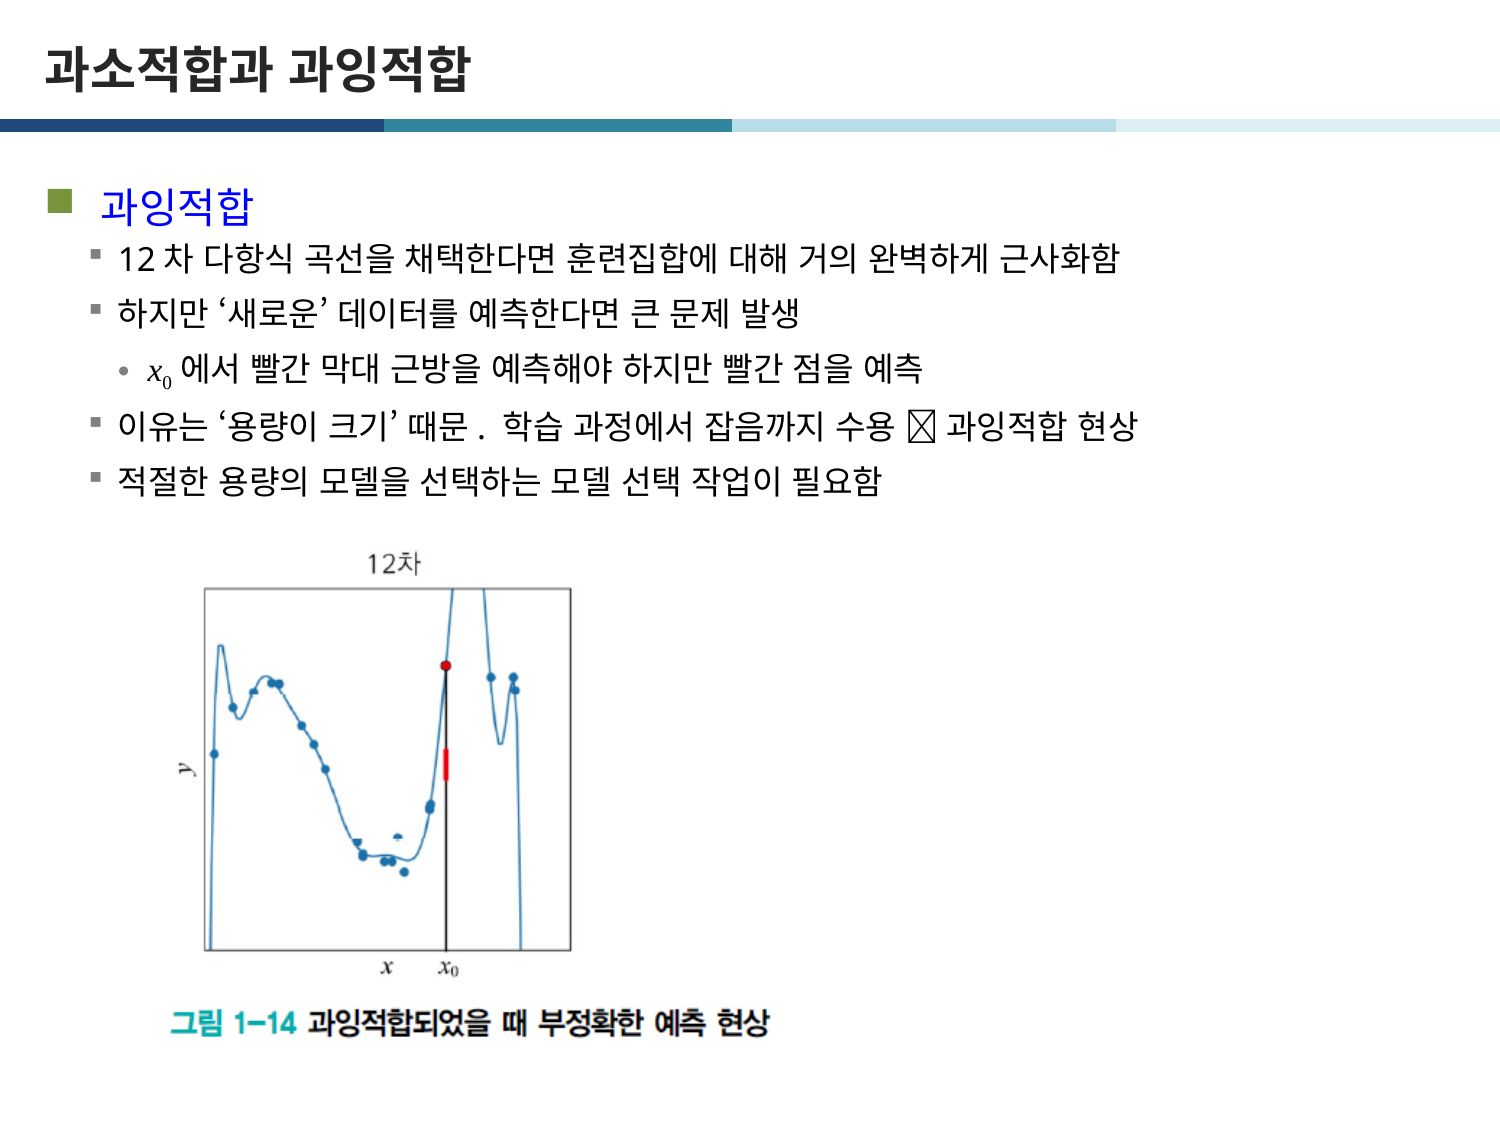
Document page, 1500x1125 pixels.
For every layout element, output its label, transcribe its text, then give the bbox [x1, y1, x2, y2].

title 과소적합과 과잉적합 [29, 23, 1270, 114]
list 과잉적합 12차 다항식 곡선을 채택한다면 훈련집합에 대해 거의 완벽하게 근사화함 하지만 ‘새로운’ 데이터를 예측한다면 큰 문제 발생 x0에서 빨간 막대 근방을 예측해야 하지만 빨간 점을 예측 이유는 ‘용량이 크기’ 때문. 학습 과정에서 잡음까지 수용  과잉적합 현상 적절한 용량의 모델을 선택하는 모델 선택 작업이 필요함 [29, 149, 1471, 1083]
picture [168, 550, 777, 1048]
